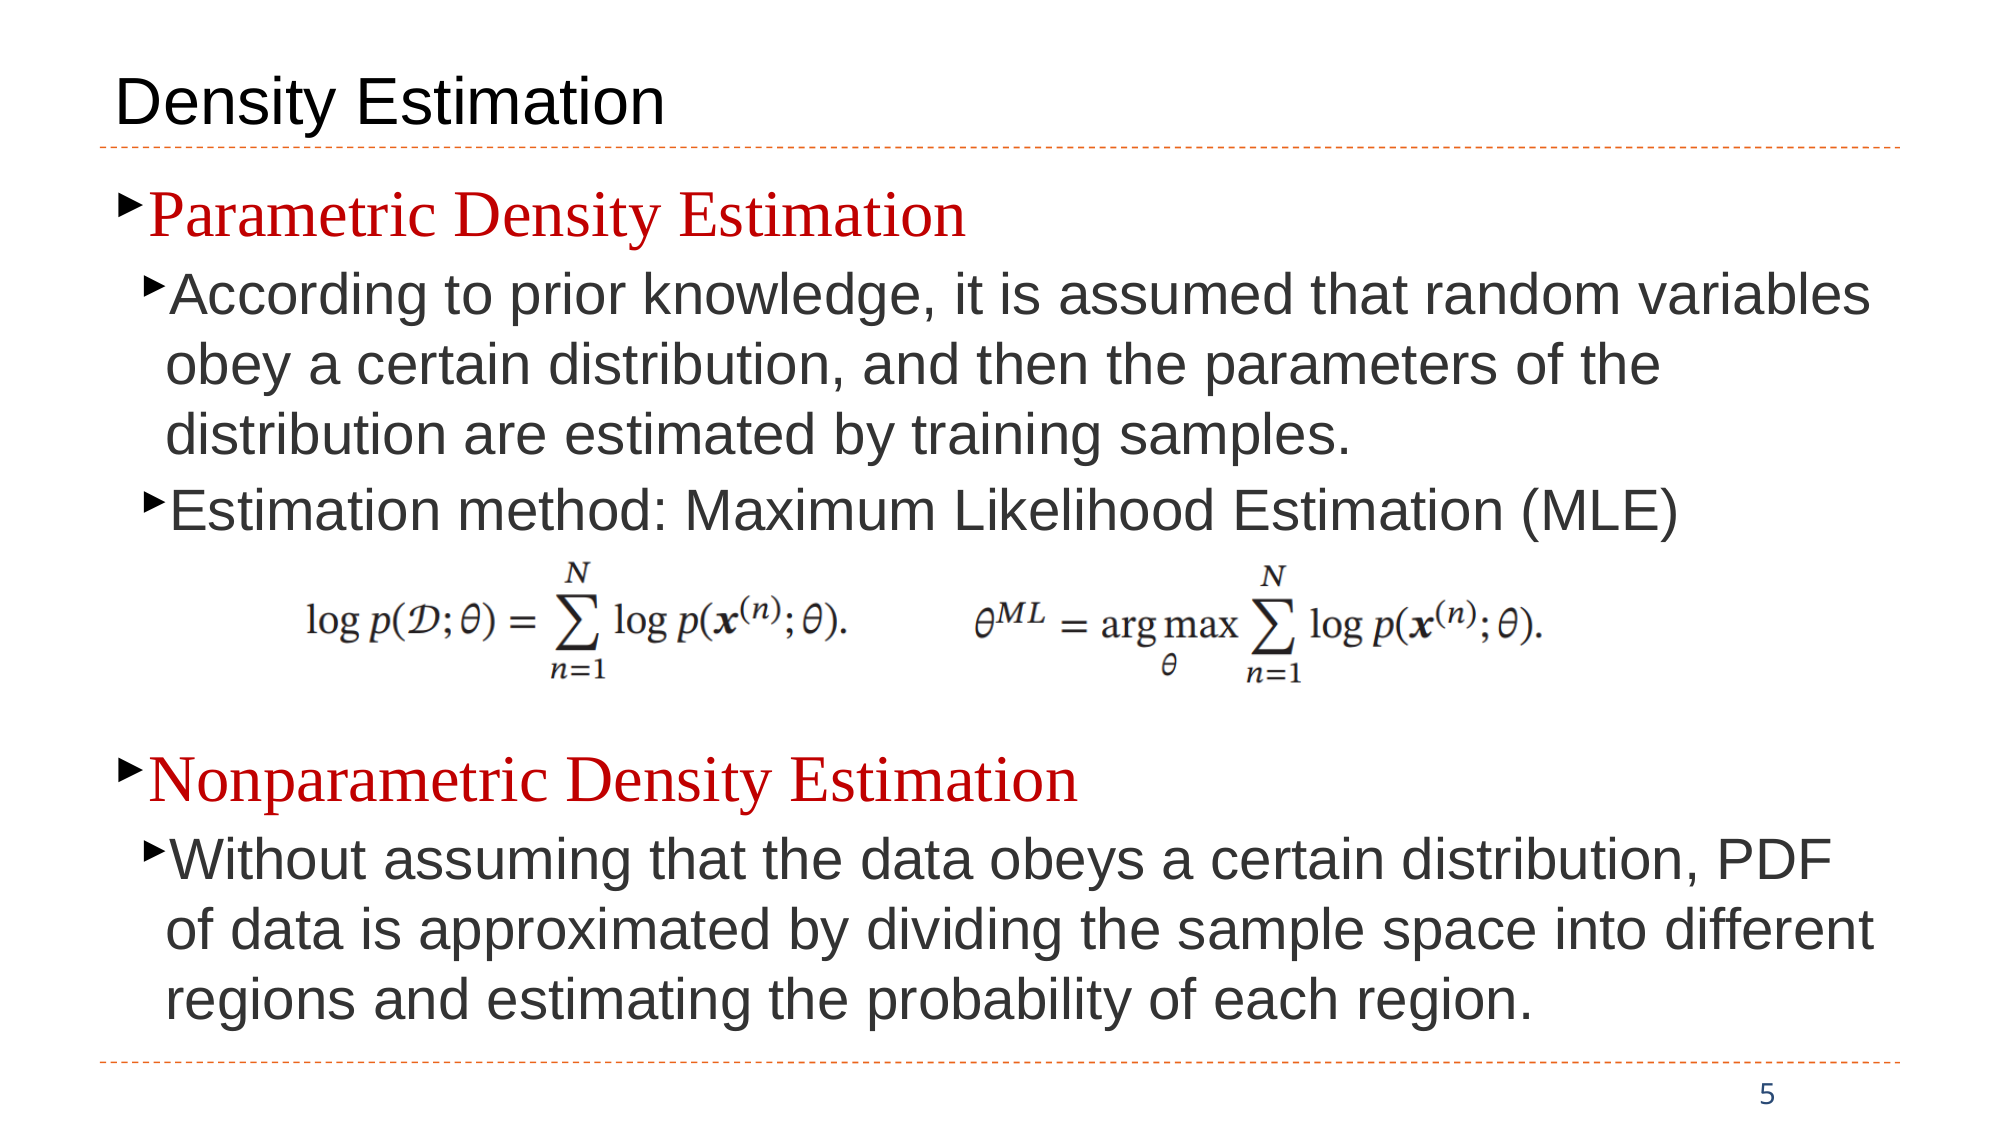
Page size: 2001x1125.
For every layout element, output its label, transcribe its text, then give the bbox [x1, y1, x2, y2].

picture [949, 562, 1551, 694]
picture [287, 549, 863, 690]
title Density Estimation [99, 24, 1900, 146]
list Parametric Density Estimation According to prior knowledge, it is assumed that random variables obey a certain distribution, and then the parameters of the distribution are estimated by training samples. Estimation method: Maximum Likelihood Estimation (MLE) Nonparametric Density Estimation Without assuming that the data obeys a certain distribution, PDF of data is approximated by dividing the sample space into different regions and estimating the probability of each region. [99, 162, 1900, 1050]
